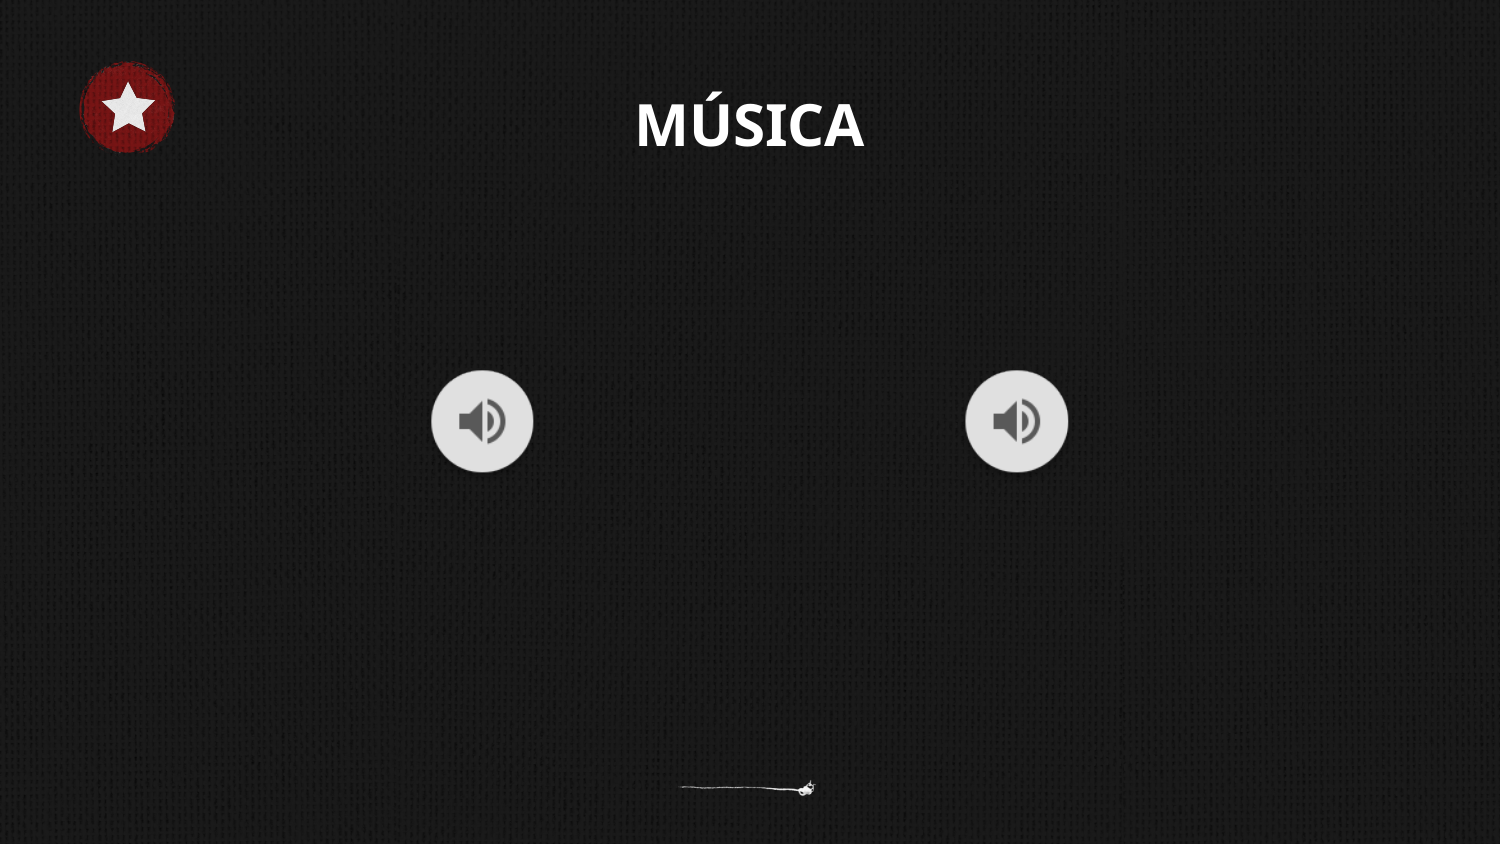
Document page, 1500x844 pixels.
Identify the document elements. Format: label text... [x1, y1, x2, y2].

picture [0, 0, 1500, 844]
title MÚSICA [119, 72, 1381, 167]
